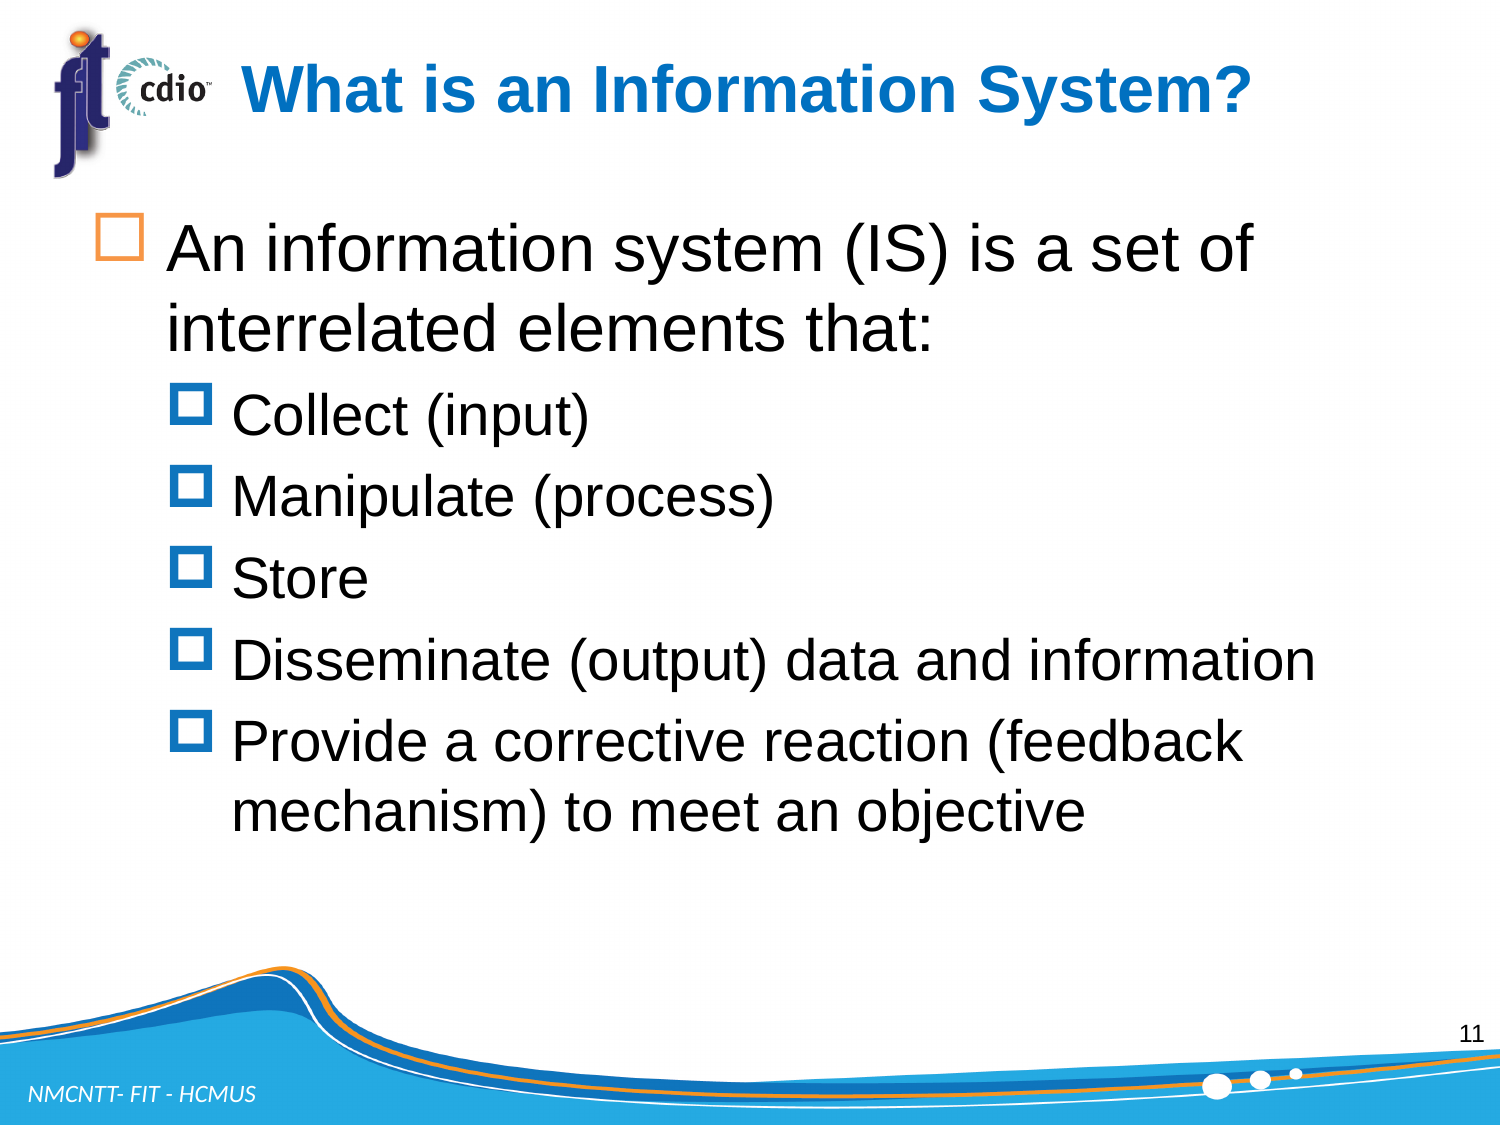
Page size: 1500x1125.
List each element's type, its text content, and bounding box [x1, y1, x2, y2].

list An information system (IS) is a set of interrelated elements that: Collect (input) Manipulate (process) Store Disseminate (output) data and information Provide a corrective reaction (feedback mechanism) to meet an objective [75, 197, 1425, 977]
title What is an Information System? [226, 6, 1425, 166]
picture [0, 0, 1500, 1125]
slide_number 11 [1149, 1002, 1500, 1063]
text_box NMCNTT- FIT - HCMUS [12, 1062, 488, 1123]
